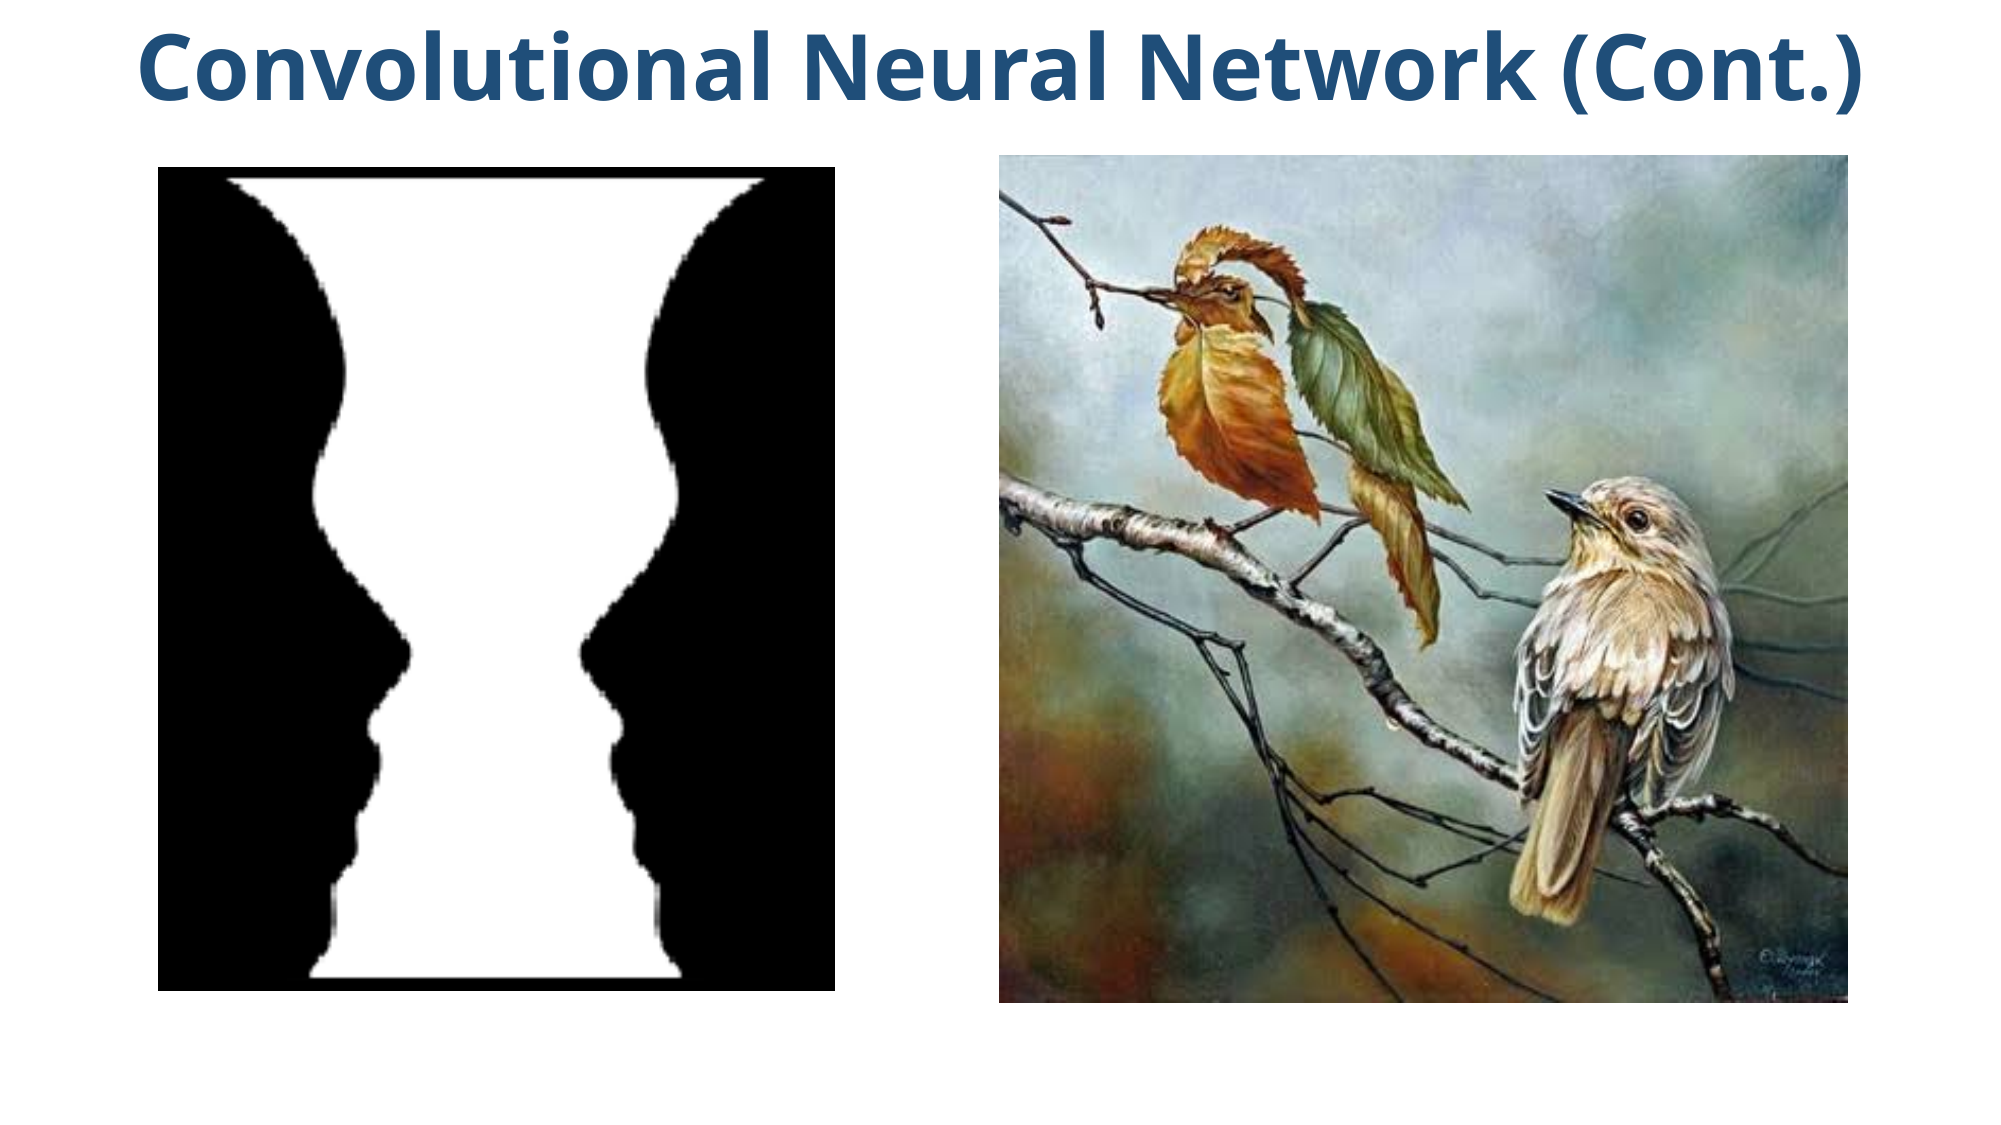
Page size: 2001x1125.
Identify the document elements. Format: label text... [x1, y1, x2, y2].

picture [999, 155, 1848, 1003]
text_box Convolutional Neural Network (Cont.) [12, 1, 1988, 127]
picture [158, 167, 835, 991]
